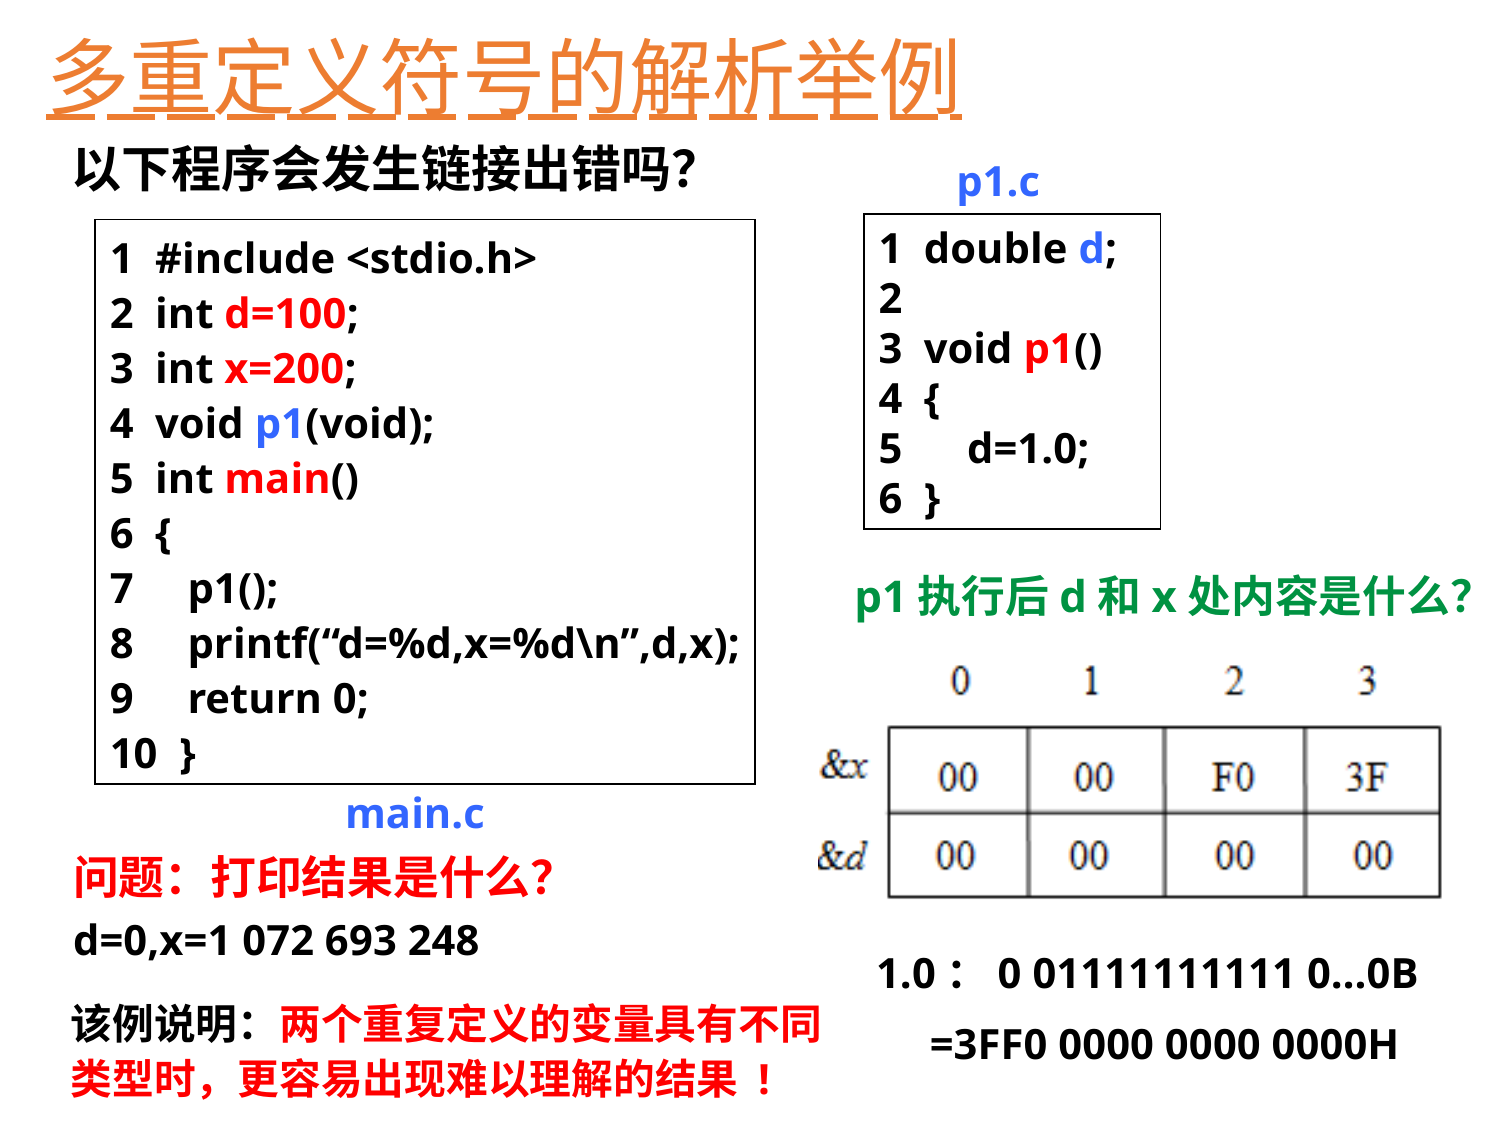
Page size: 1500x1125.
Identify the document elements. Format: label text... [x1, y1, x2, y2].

text_box p1执行后d和x处内容是什么？ [839, 561, 1488, 629]
text_box 以下程序会发生链接出错吗？ [56, 130, 766, 206]
text_box main.c [330, 785, 528, 841]
text_box 问题：打印结果是什么？ d=0,x=1 072 693 248 [58, 841, 873, 972]
text_box p1.c [941, 147, 1070, 213]
text_box 该例说明：两个重复定义的变量具有不同类型时，更容易出现难以理解的结果 ! [55, 985, 845, 1110]
text_box 1 double d; 2 3 void p1() 4 { 5 d=1.0; 6 } [863, 214, 1161, 529]
text_box 1 #include <stdio.h> 2 int d=100; 3 int x=200; 4 void p1(void); 5 int main() 6 { 7 p1(); 8 printf(“d=%d,x=%d\n”,d,x); 9 return 0; 10 } [95, 219, 756, 785]
text_box 多重定义符号的解析举例 [31, 17, 1334, 133]
text_box 1.0：0 01111111111 0…0B =3FF0 0000 0000 0000H [861, 939, 1500, 1076]
picture [818, 638, 1457, 933]
